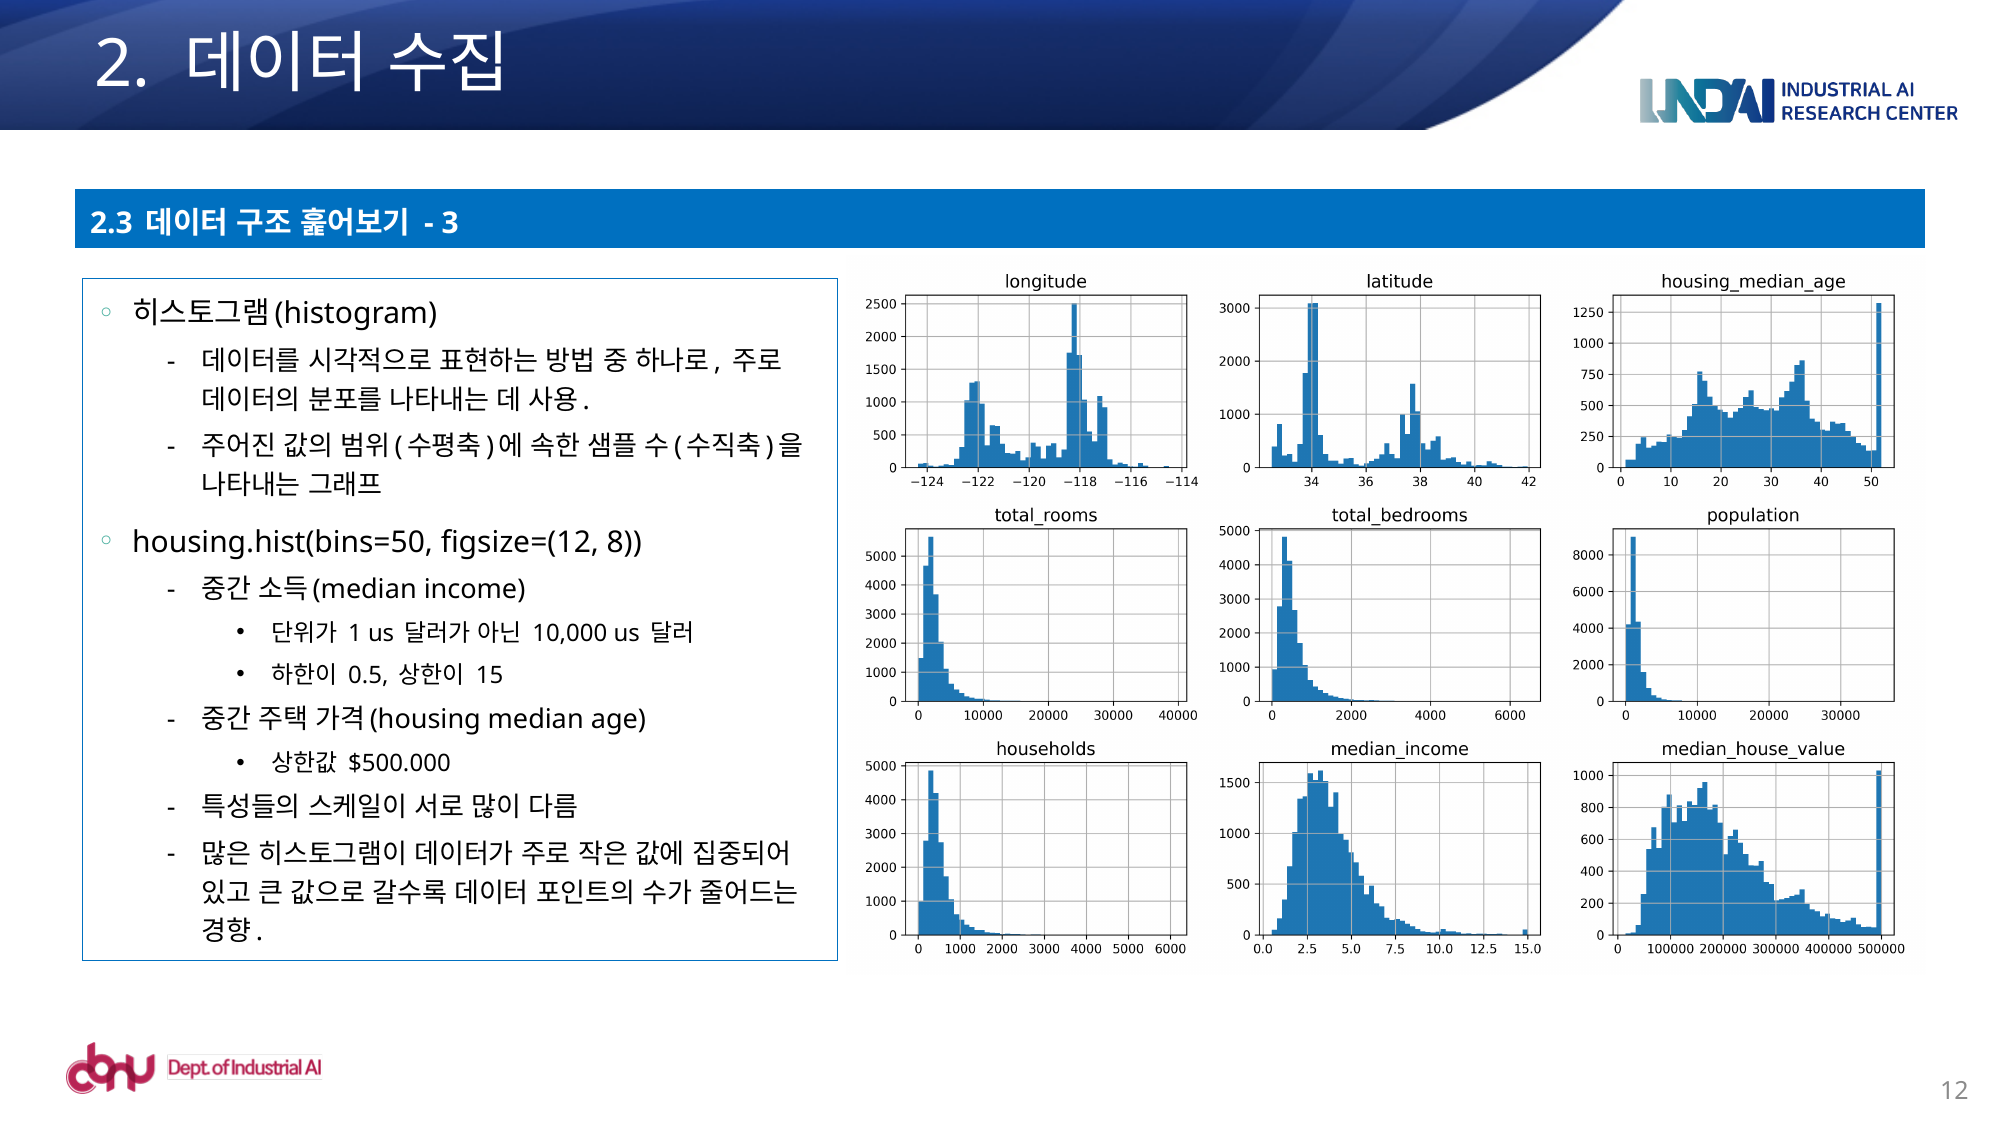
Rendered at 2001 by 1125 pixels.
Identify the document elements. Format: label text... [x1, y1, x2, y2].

picture [66, 1042, 333, 1094]
picture [0, 0, 2000, 130]
title 2. 데이터 수집 [79, 9, 1400, 120]
slide_number 12 [1917, 1061, 1984, 1122]
text_box 히스토그램(histogram) 데이터를 시각적으로 표현하는 방법 중 하나로, 주로 데이터의 분포를 나타내는 데 사용. 주어진 값의 범위(수평축)에 속한 샘플 수(수직축)을 나타내는 그래프 housing.hist(bins=50, figsize=(12, 8)) 중간 소득(median income) 단위가 1 us 달러가 아닌 10,000 us 달러 하한이 0.5, 상한이 15 중간 주택 가격(housing median age) 상한값 $500.000 특성들의 스케일이 서로 많이 다름 많은 히스토그램이 데이터가 주로 작은 값에 집중되어 있고 큰 값으로 갈수록 데이터 포인트의 수가 줄어드는 경향. [82, 278, 838, 961]
picture [846, 255, 1926, 975]
list 2.3 데이터 구조 훑어보기 - 3 [75, 189, 1925, 248]
